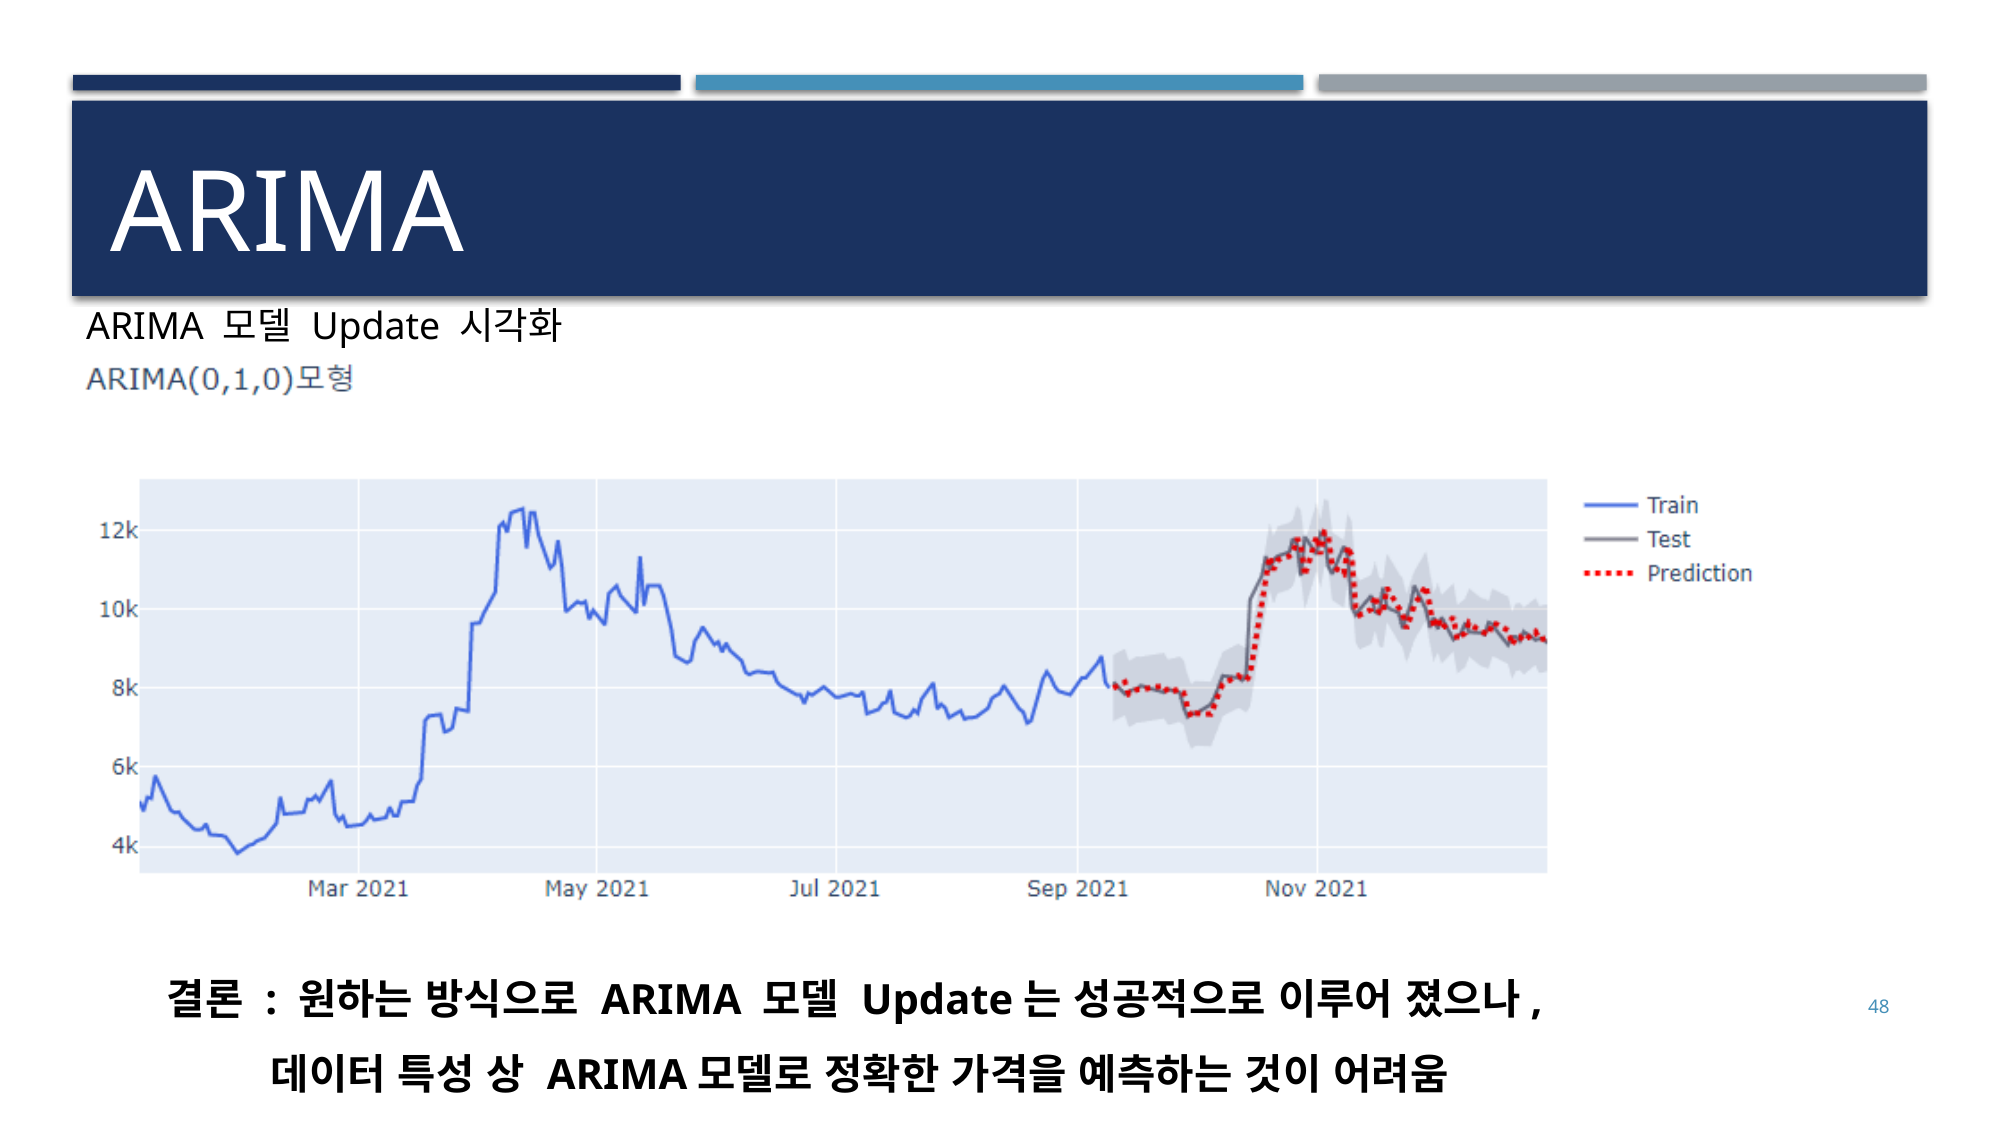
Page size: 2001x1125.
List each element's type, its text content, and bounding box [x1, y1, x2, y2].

picture [72, 355, 1773, 920]
text_box ARIMA 모델 Update 시각화 [71, 294, 988, 355]
text_box 결론 : 원하는 방식으로 ARIMA 모델 Update는 성공적으로 이루어 졌으나, 데이터 특성 상 ARIMA모델로 정확한 가격을 예측하는 것이 어려움 [151, 940, 1848, 1106]
slide_number 48 [1732, 977, 1905, 1037]
title ARIMA [95, 115, 1905, 282]
